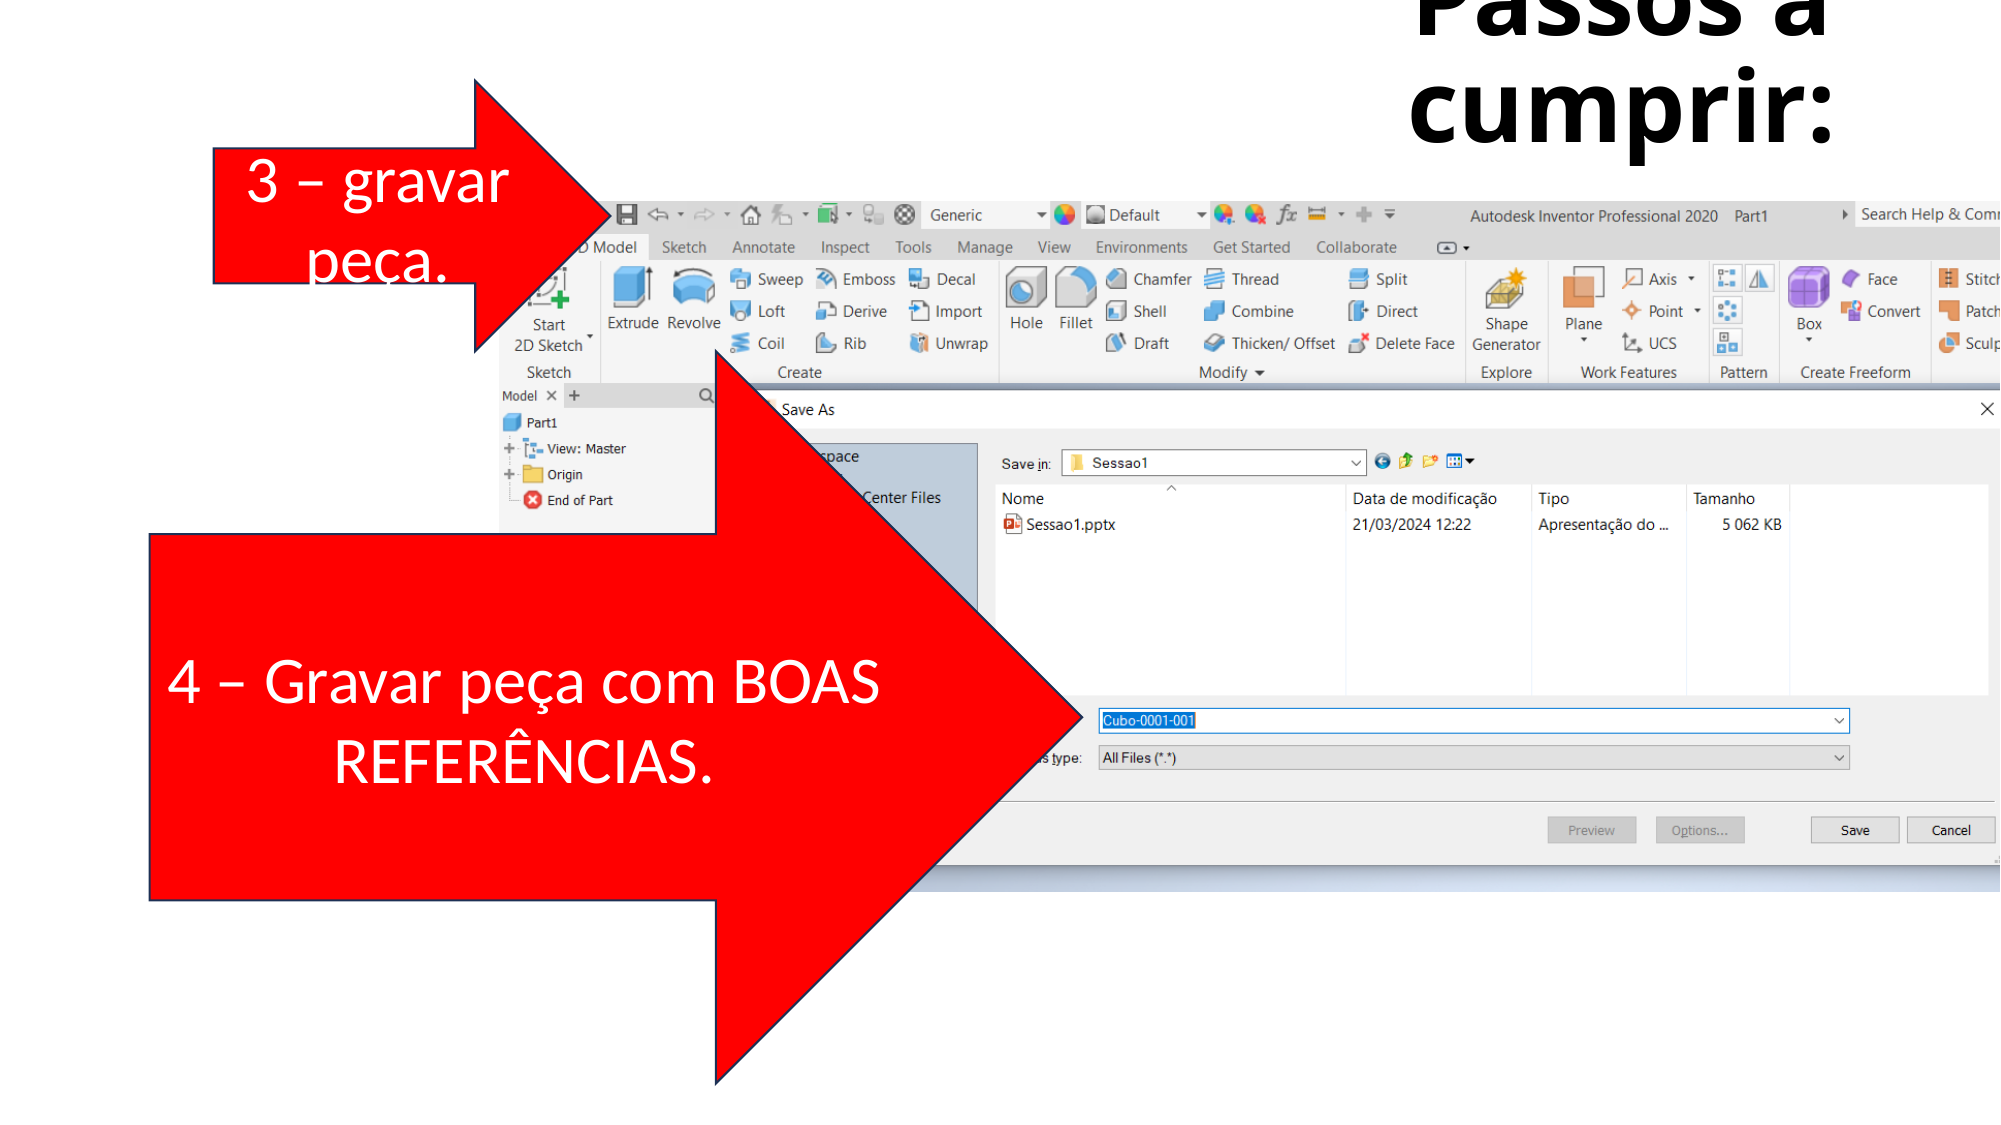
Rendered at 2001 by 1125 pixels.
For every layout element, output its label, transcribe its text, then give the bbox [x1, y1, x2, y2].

text_box 4 – Gravar peça com BOAS REFERÊNCIAS. [148, 533, 909, 1087]
picture [499, 201, 2000, 892]
title Passos a cumprir: [1243, 0, 2000, 114]
text_box 3 – gravar peça. [212, 78, 597, 354]
